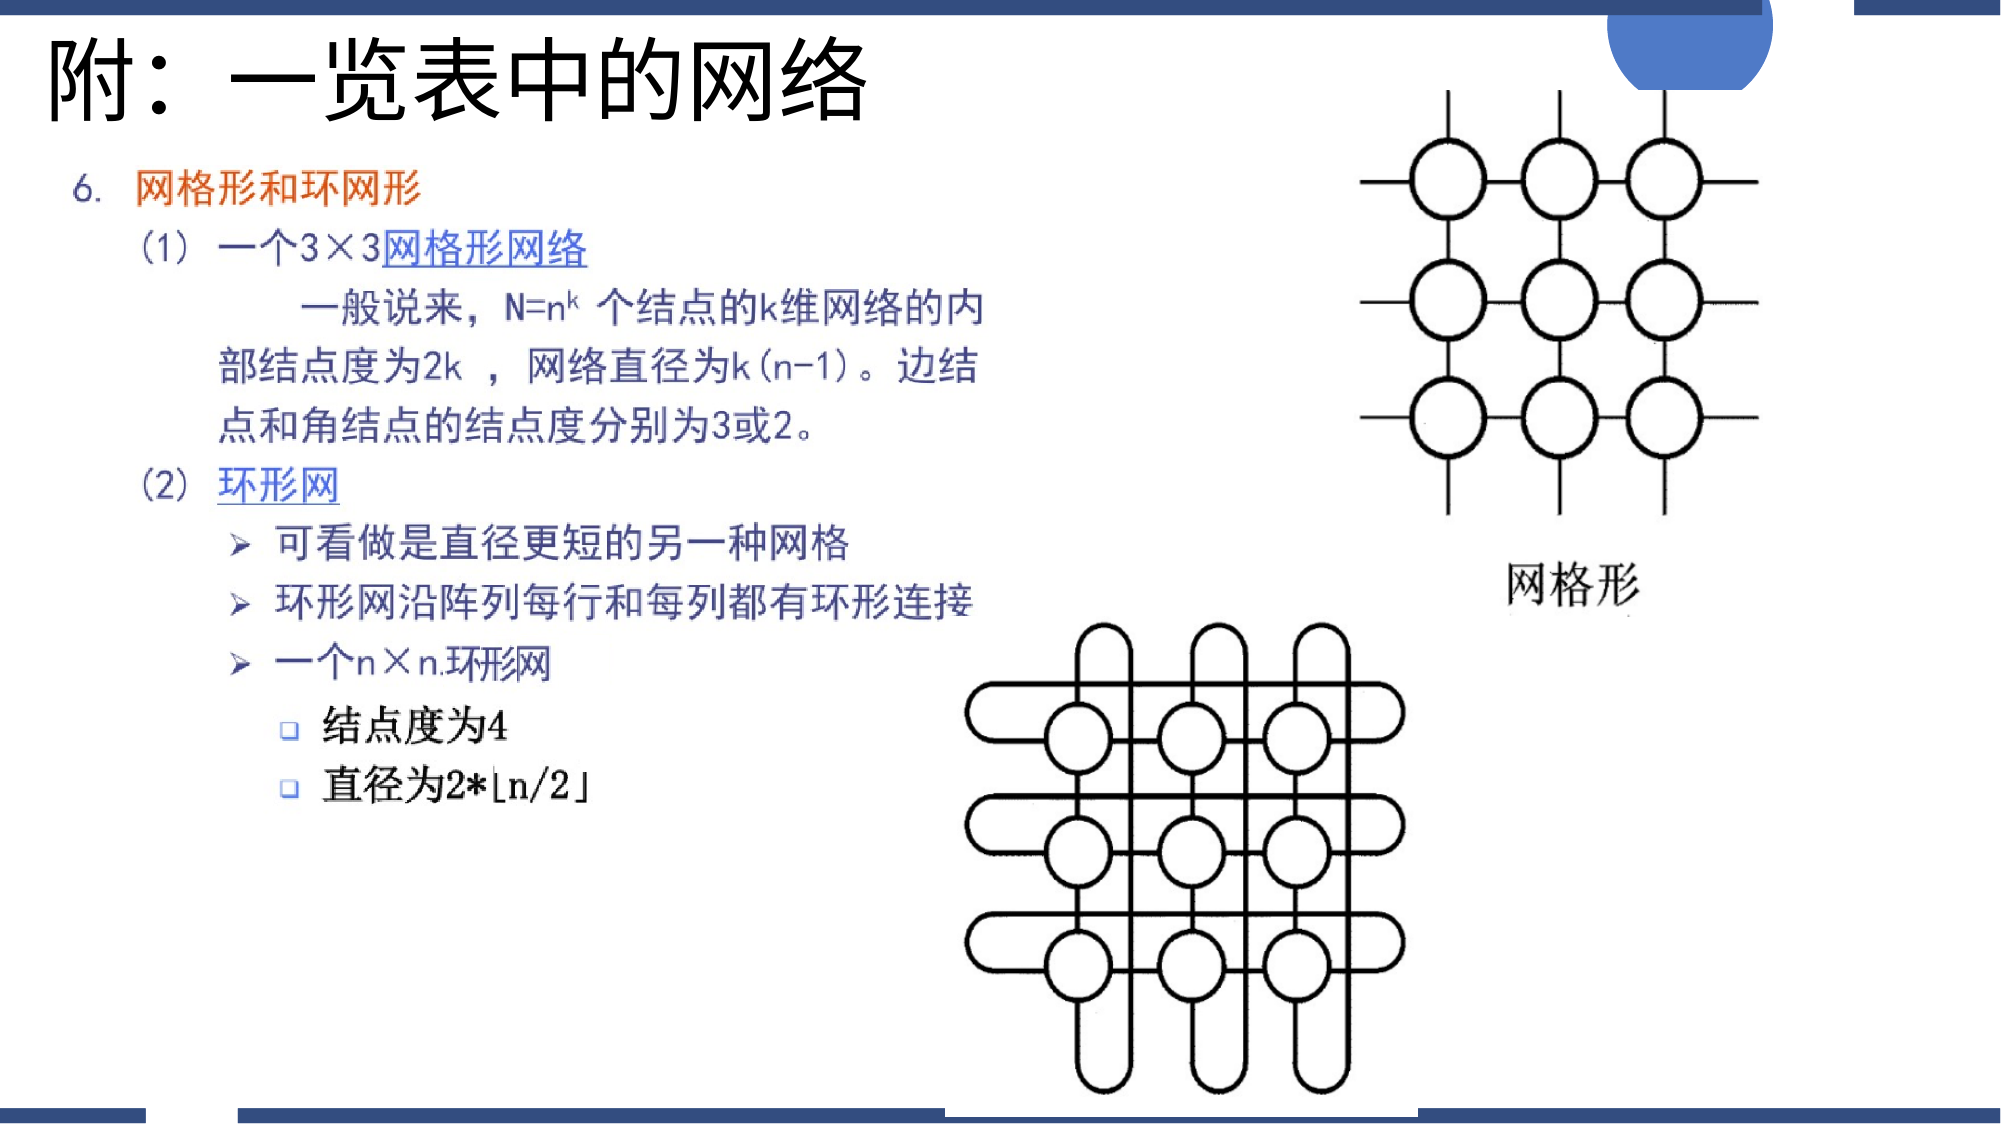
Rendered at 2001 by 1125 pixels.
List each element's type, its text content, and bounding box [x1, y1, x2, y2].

picture [945, 90, 1763, 1117]
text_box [62, 165, 989, 821]
text_box 附：一览表中的网络 [29, 27, 1103, 106]
